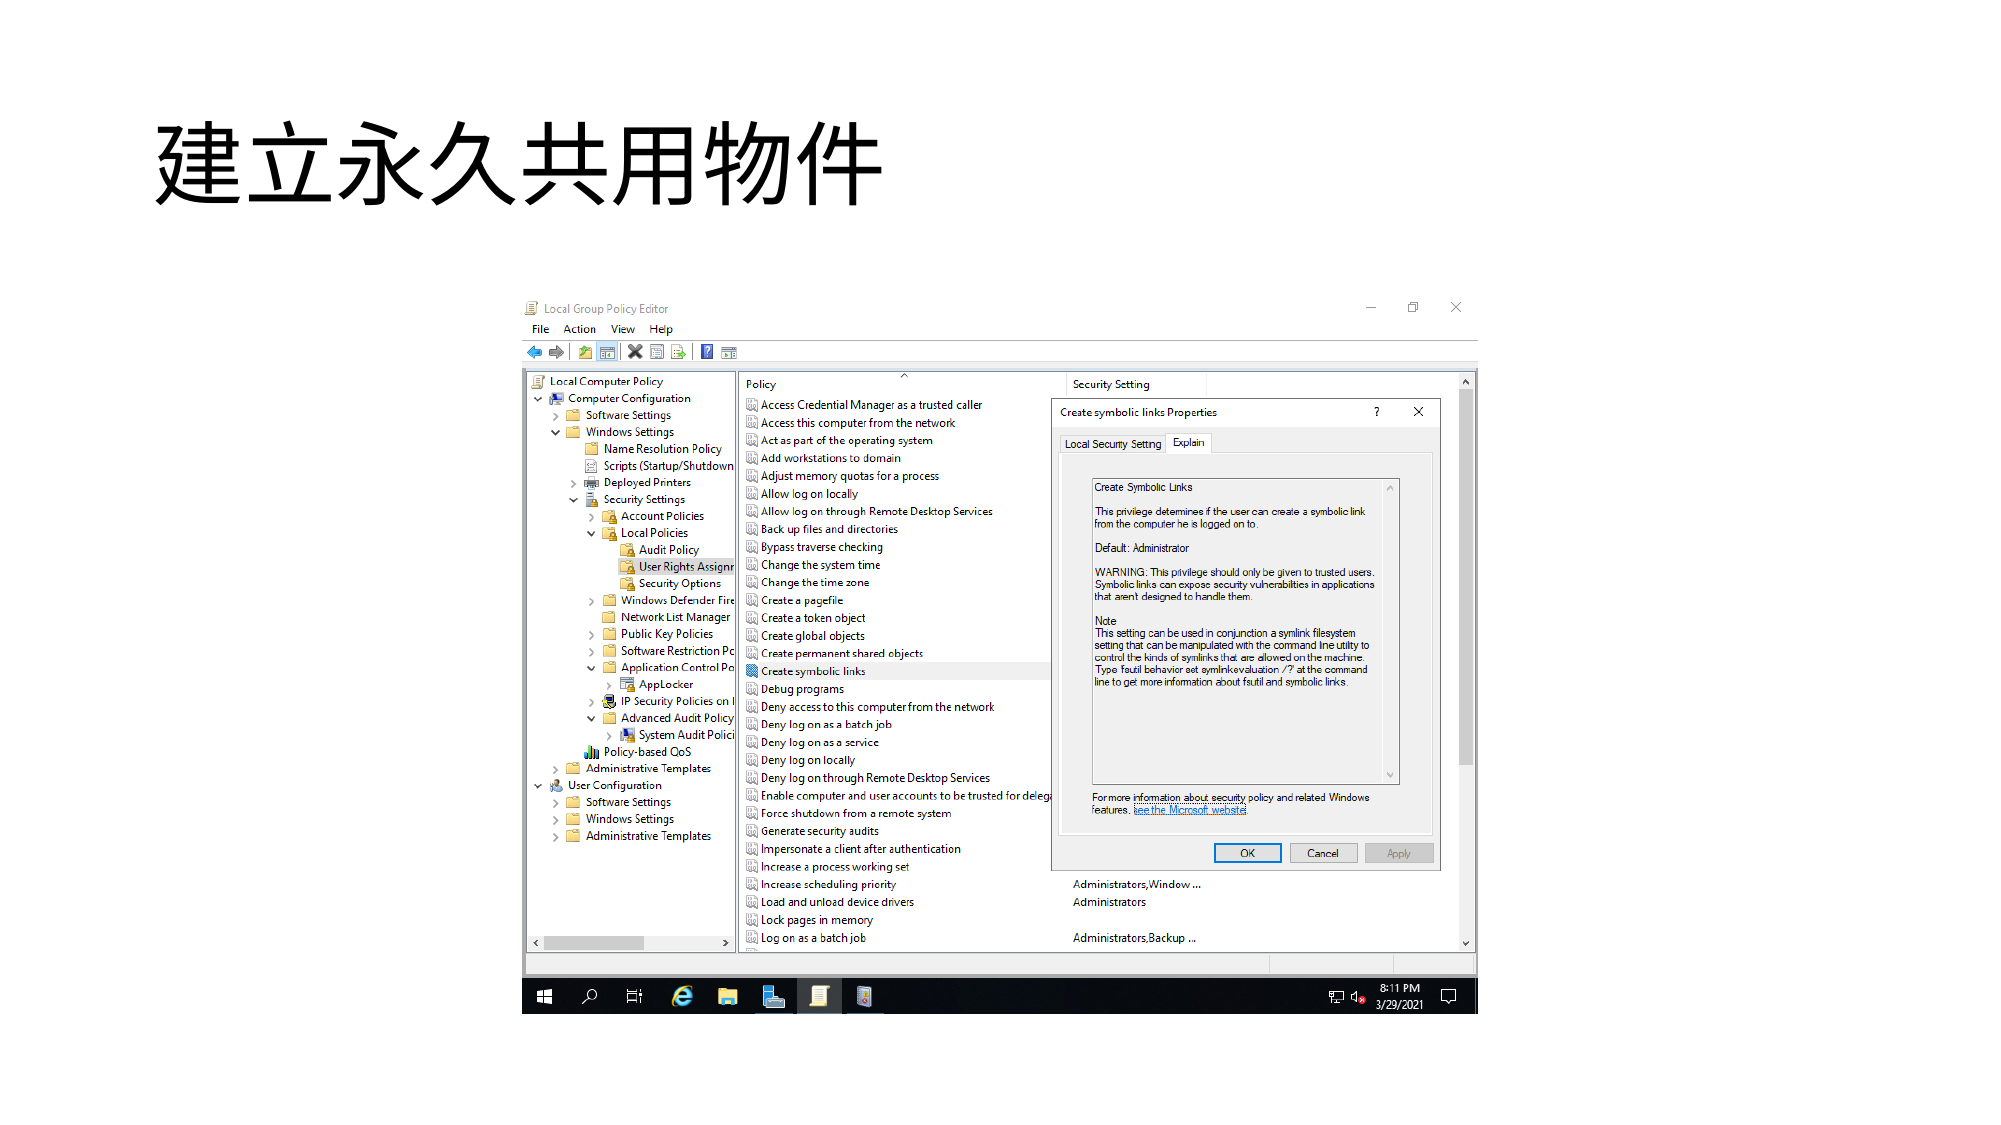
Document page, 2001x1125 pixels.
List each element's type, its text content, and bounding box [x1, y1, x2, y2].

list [522, 299, 1478, 1014]
title 建立永久共用物件 [137, 59, 1863, 278]
